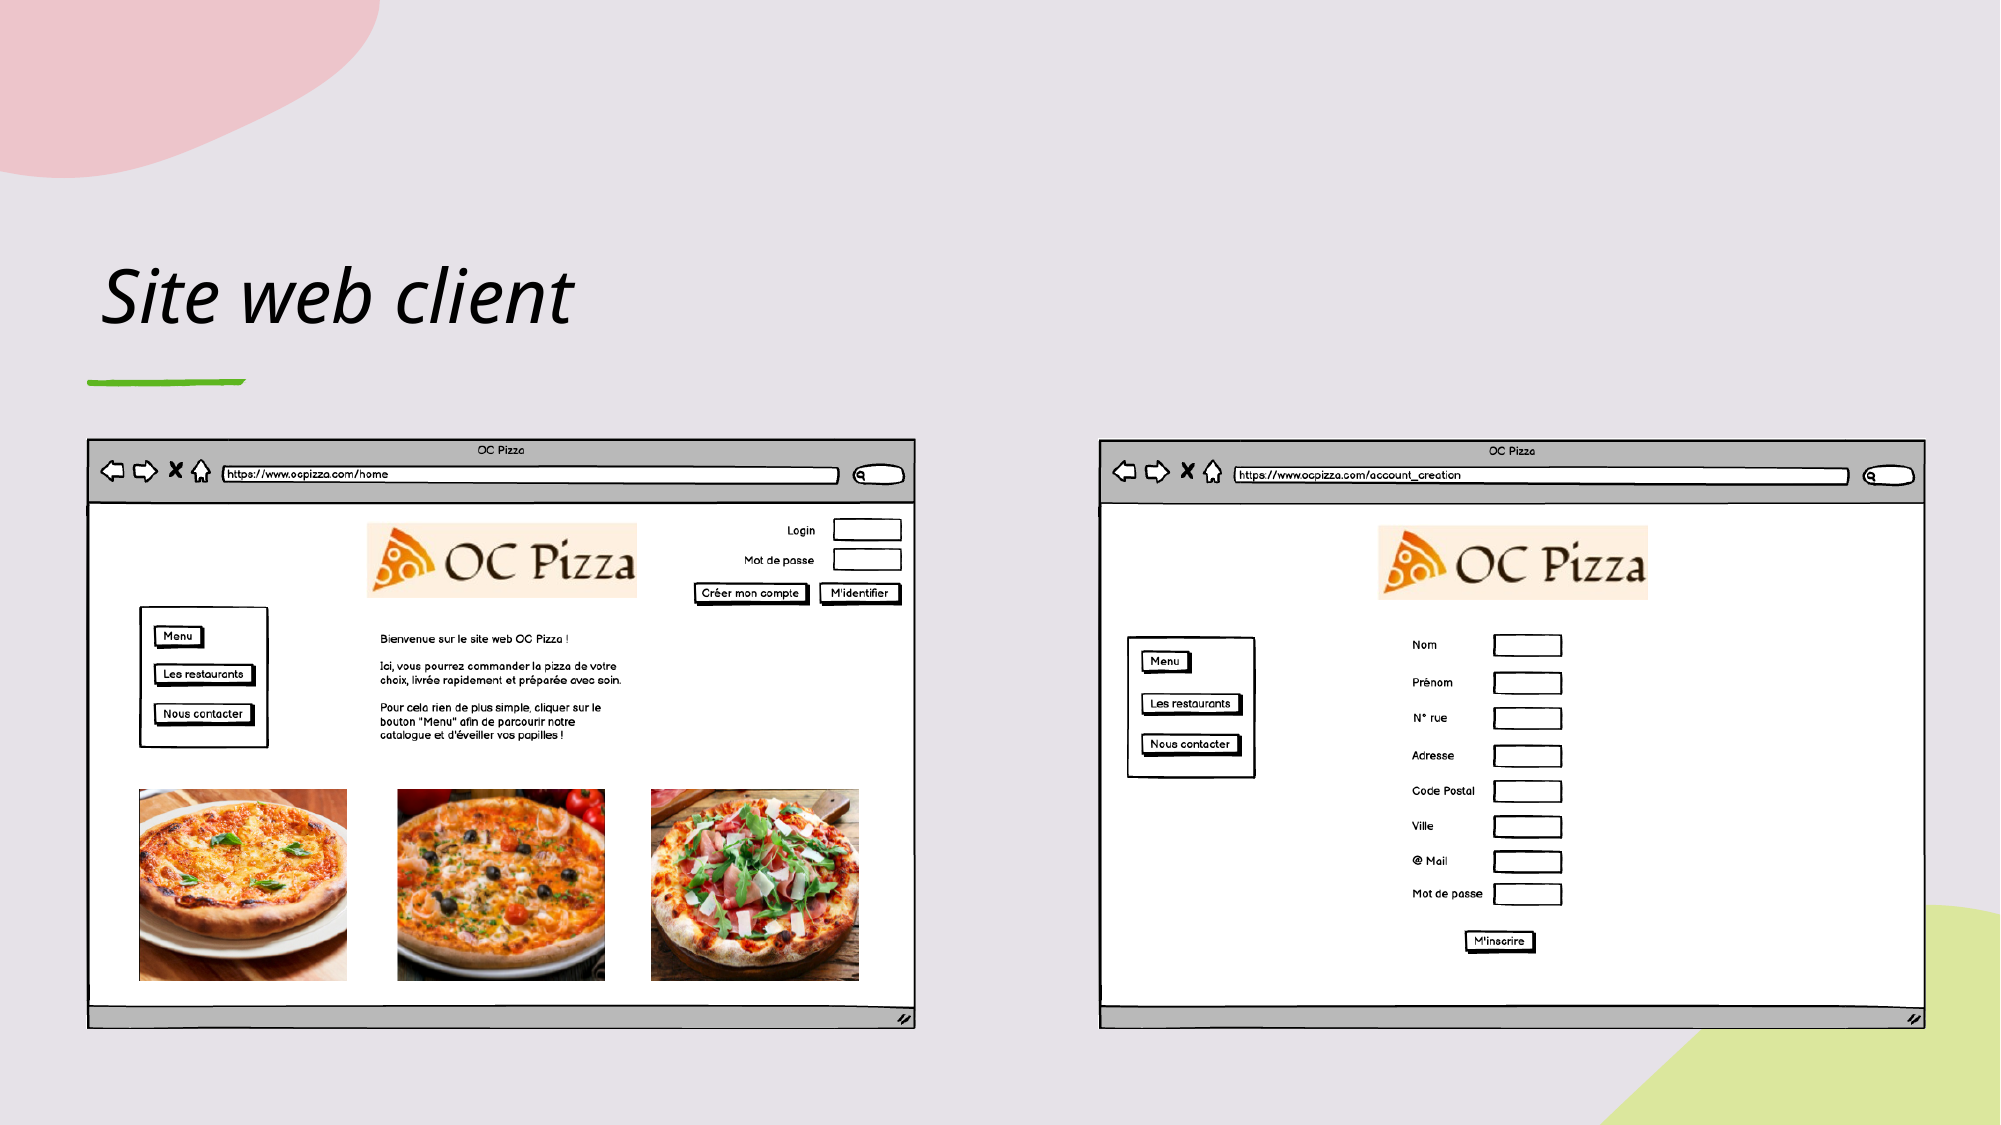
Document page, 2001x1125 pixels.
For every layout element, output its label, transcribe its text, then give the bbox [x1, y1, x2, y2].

picture [1098, 438, 1926, 1029]
picture [86, 438, 916, 1029]
title Site web client [86, 129, 1740, 347]
